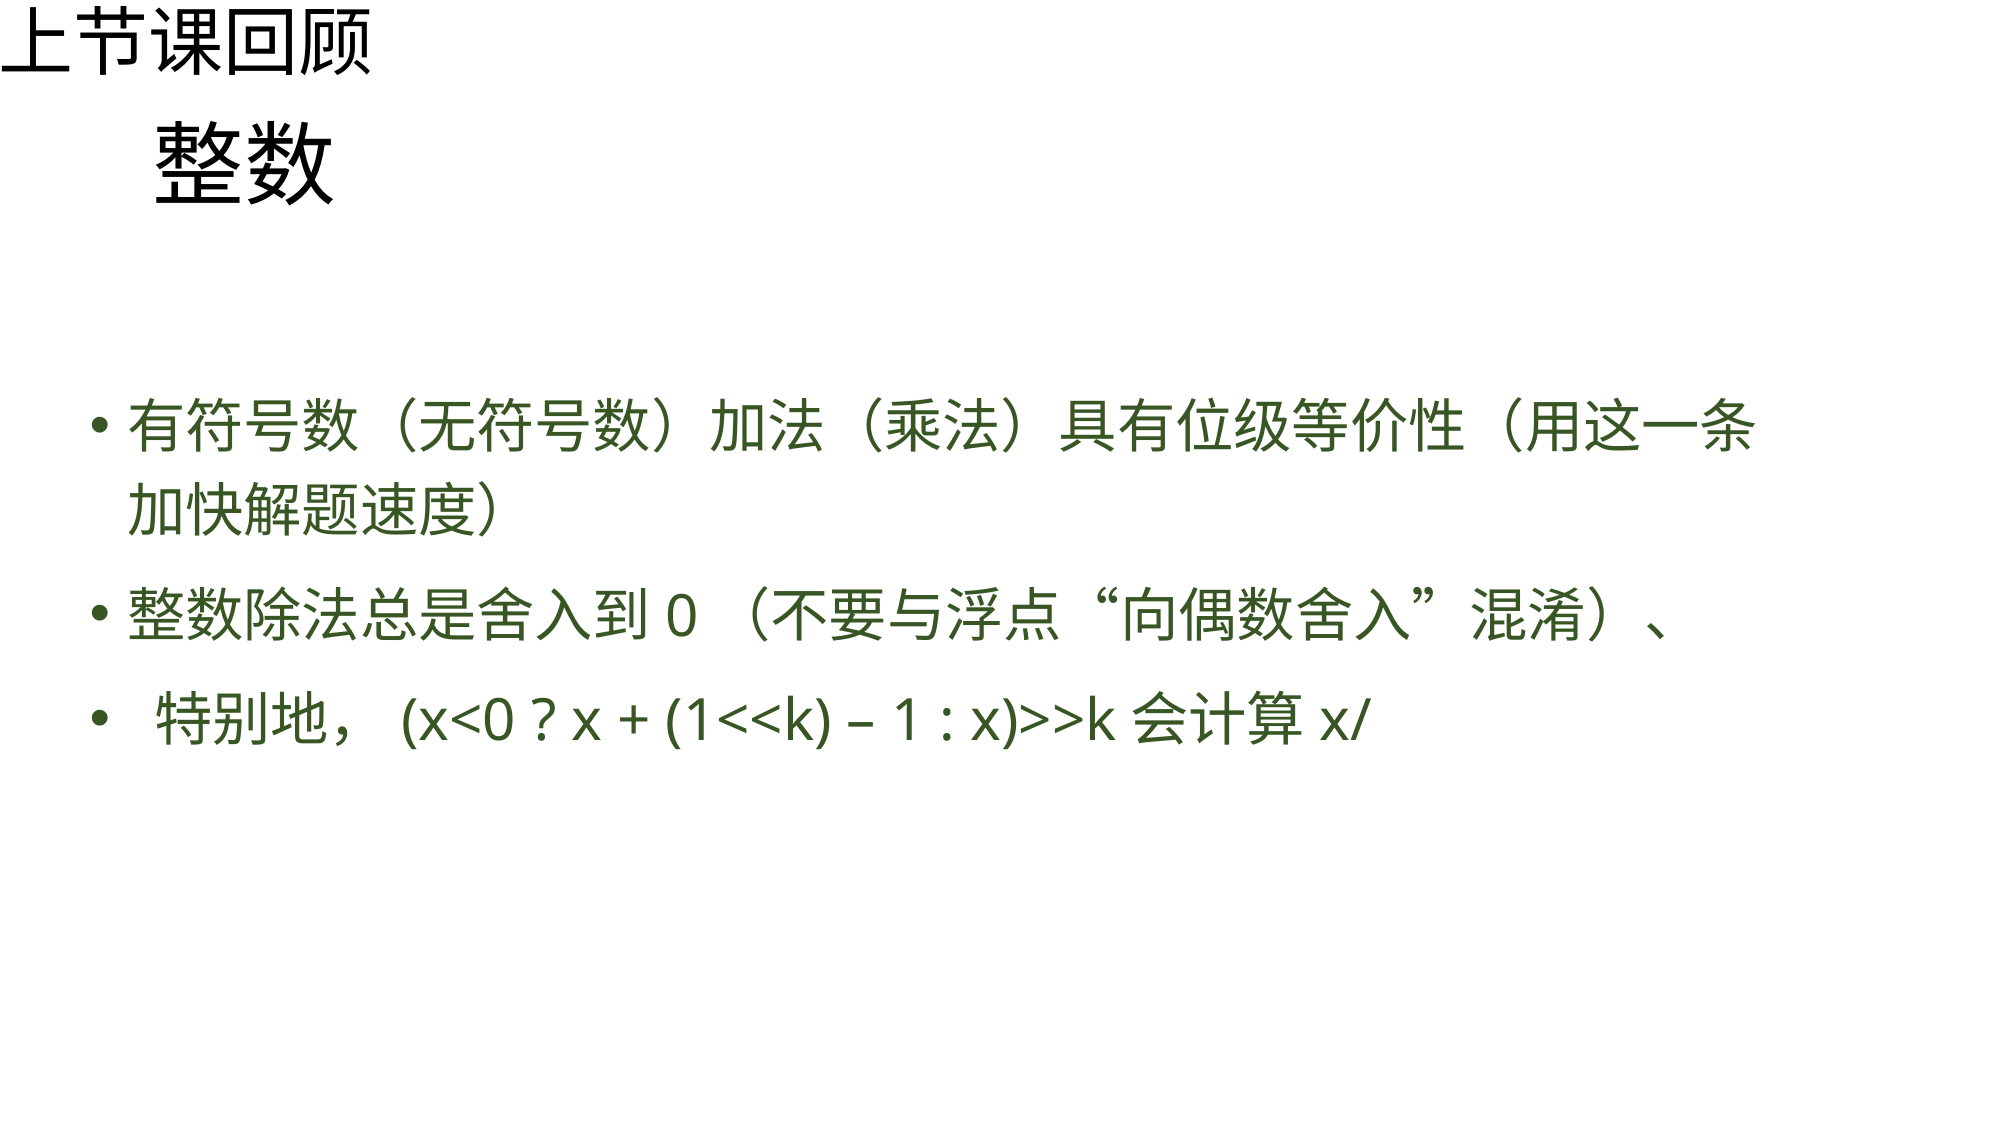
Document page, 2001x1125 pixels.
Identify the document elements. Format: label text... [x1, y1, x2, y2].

text_box 上节课回顾 [0, 0, 389, 93]
title 整数 [137, 59, 1863, 278]
